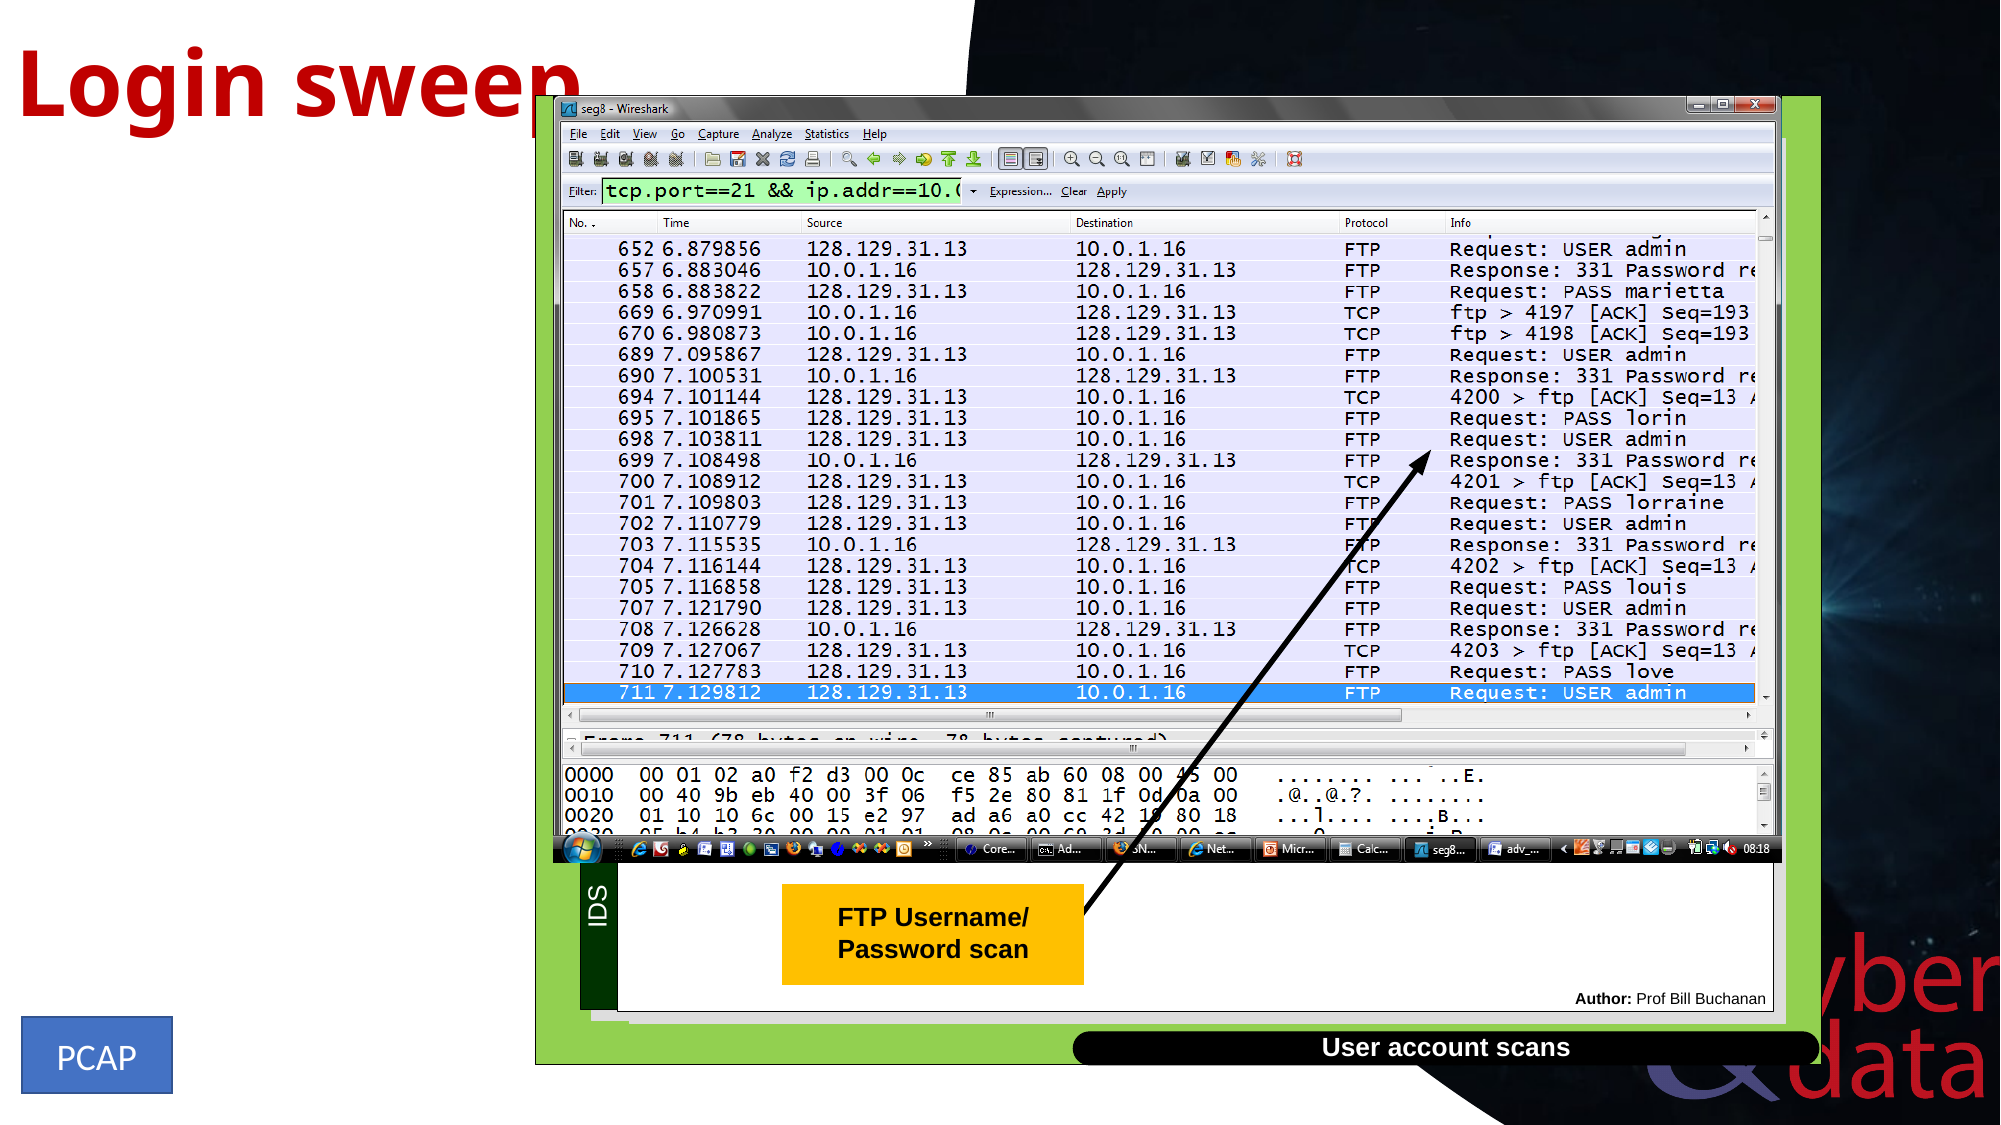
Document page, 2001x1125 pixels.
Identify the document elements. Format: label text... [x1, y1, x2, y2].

title Login sweep [0, 16, 964, 159]
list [533, 93, 1824, 1067]
text_box PCAP [21, 1016, 173, 1094]
picture [964, 0, 2000, 1125]
